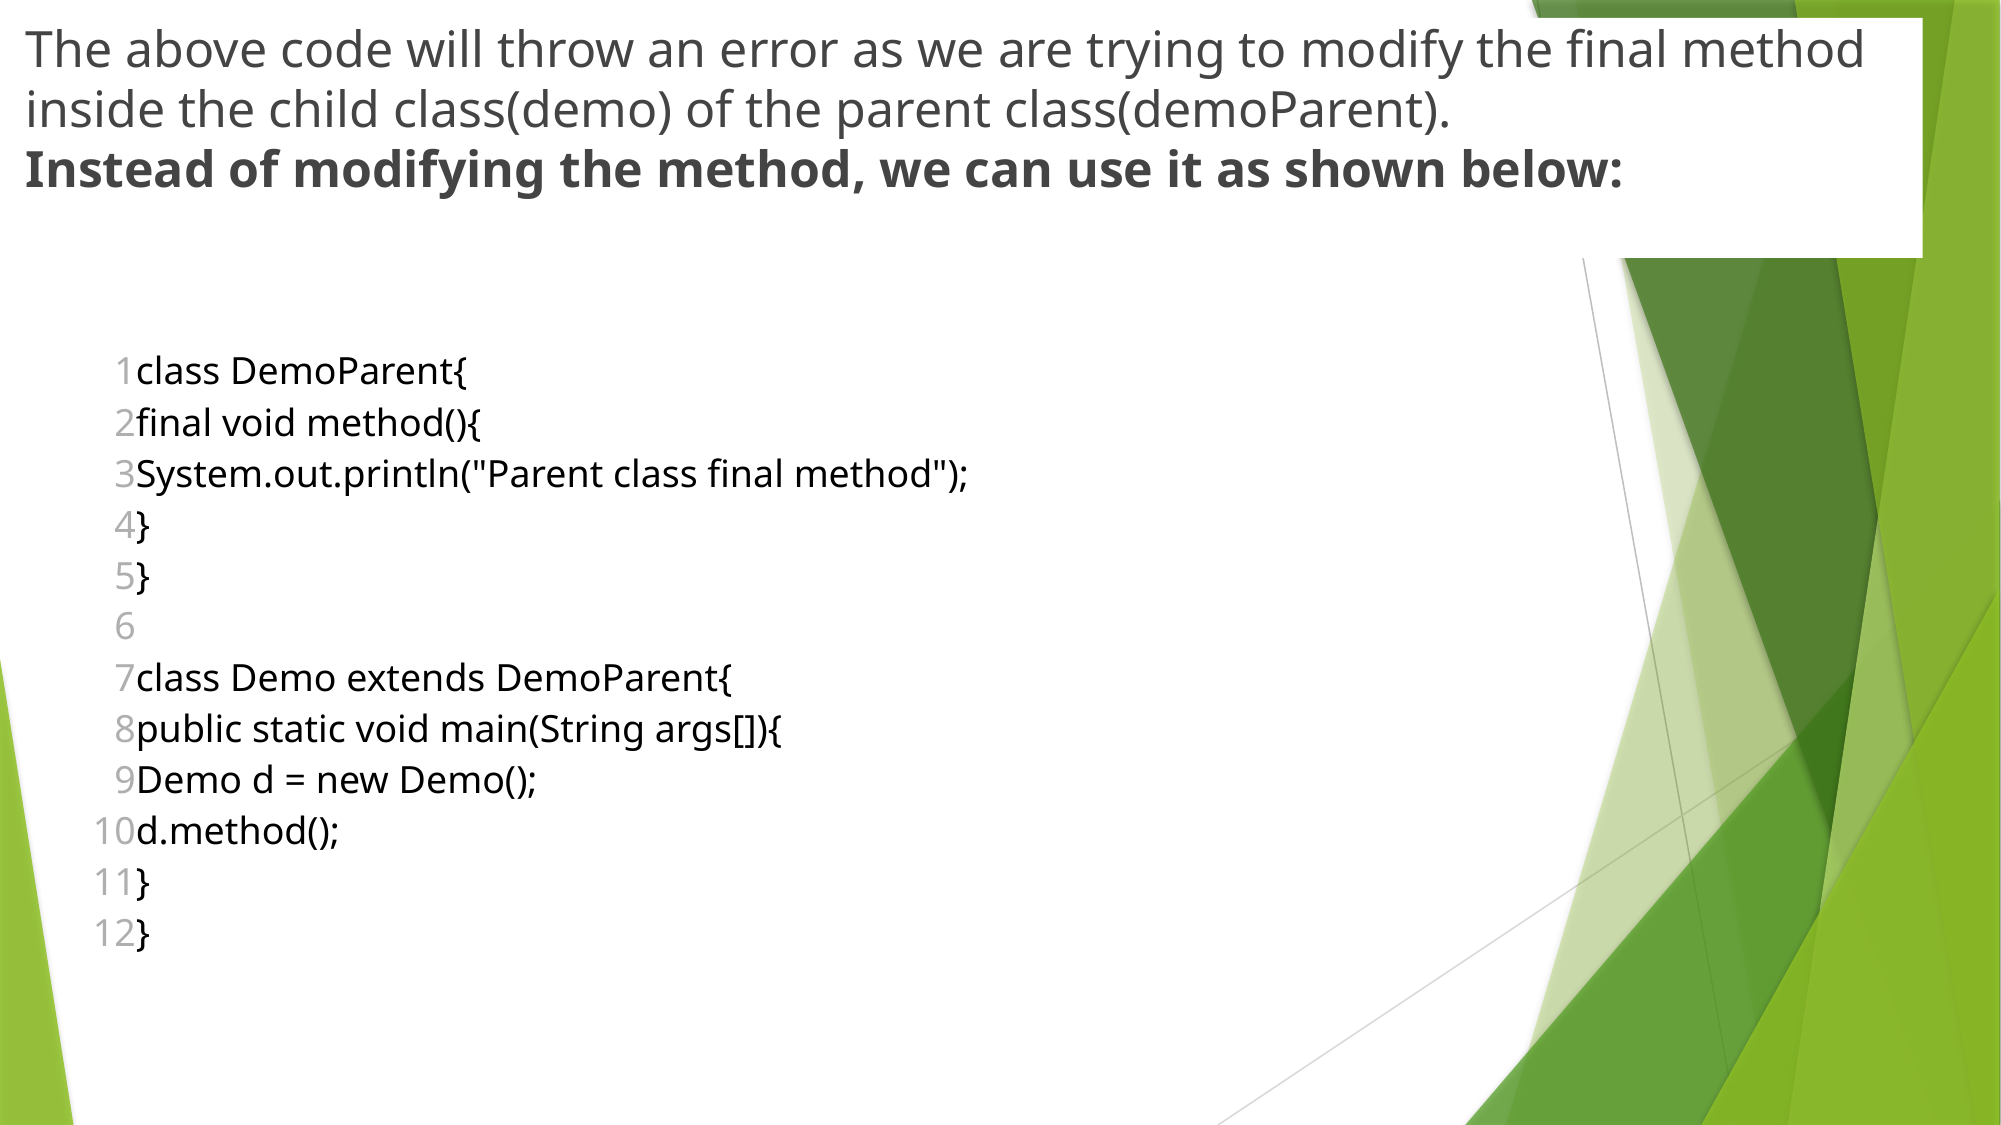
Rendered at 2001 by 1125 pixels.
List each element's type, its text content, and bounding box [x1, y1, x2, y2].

text_box The above code will throw an error as we are trying to modify the final method inside the child class(demo) of the parent class(demoParent). Instead of modifying the method, we can use it as shown below: [25, 17, 1923, 258]
table_header 1 2 3 4 5 6 7 8 9 10 11 12 [55, 345, 136, 957]
table_header class DemoParent{ final void method(){ System.out.println("Parent class final method"); } } class Demo extends DemoParent{ public static void main(String args[]){ Demo d = new Demo(); d.method(); } } [136, 345, 1180, 957]
